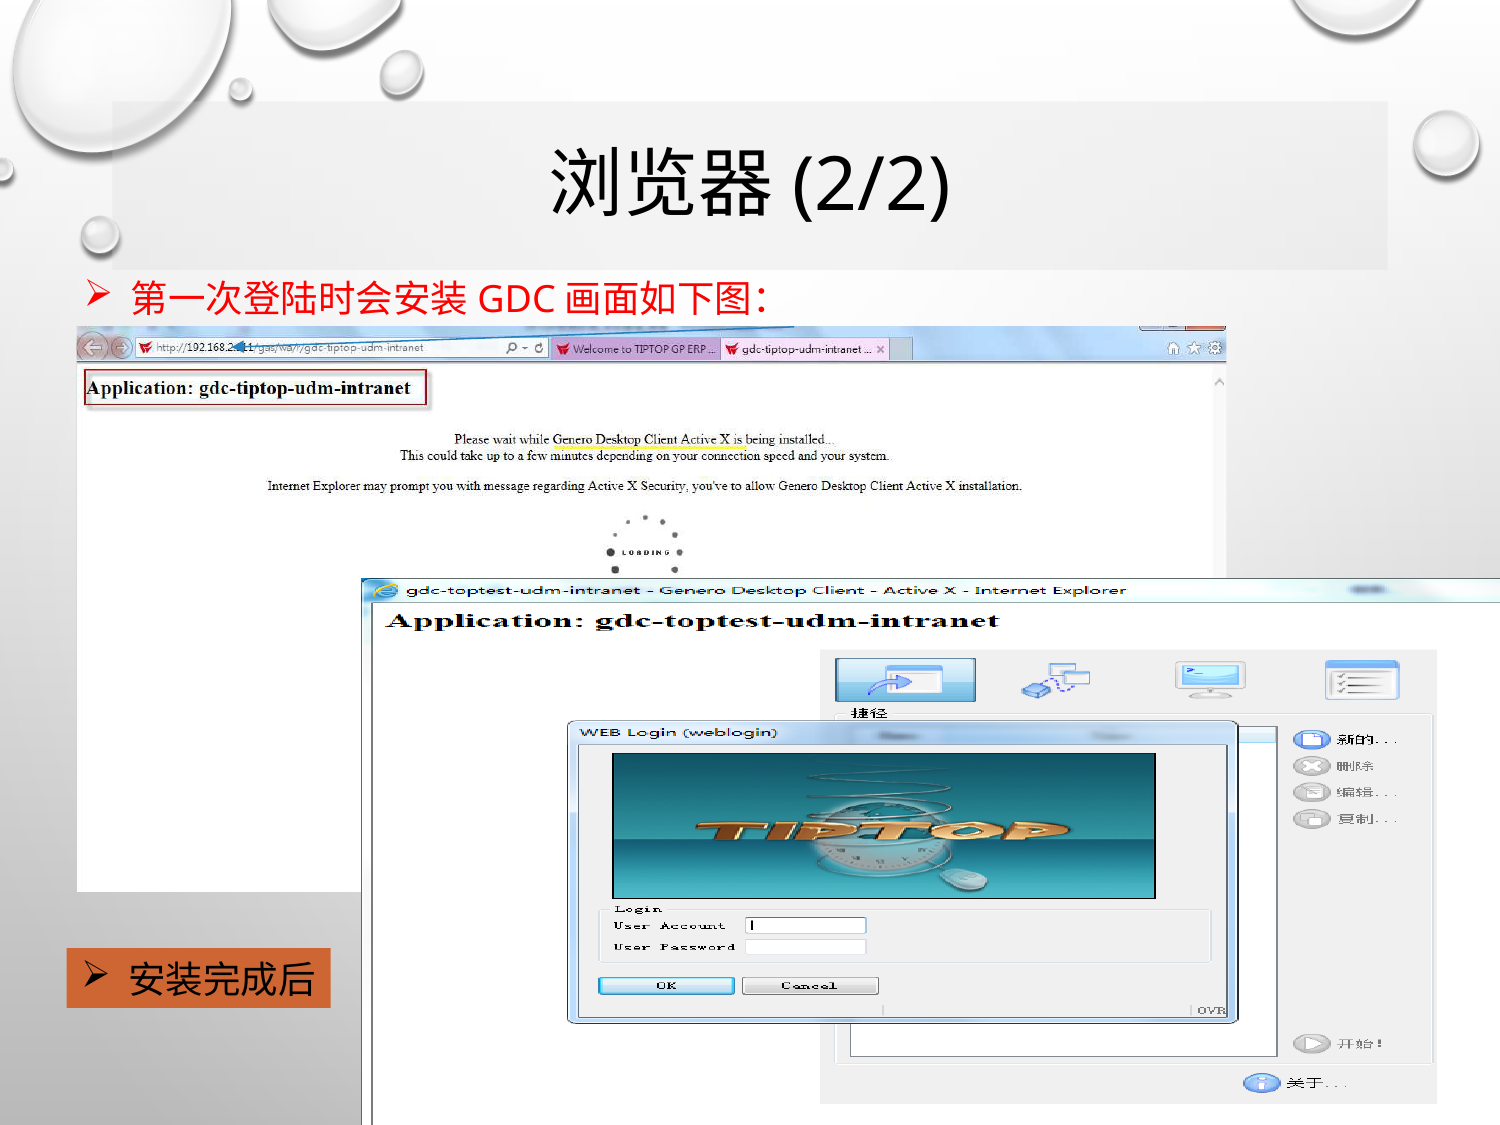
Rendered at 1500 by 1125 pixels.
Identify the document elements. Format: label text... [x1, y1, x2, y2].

text_box 第一次登陆时会安装GDC画面如下图： [69, 268, 805, 328]
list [76, 326, 1227, 892]
title 浏览器(2/2) [112, 101, 1388, 270]
picture [0, 0, 1500, 1125]
text_box 安装完成后 [66, 948, 331, 1008]
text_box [231, 326, 795, 348]
